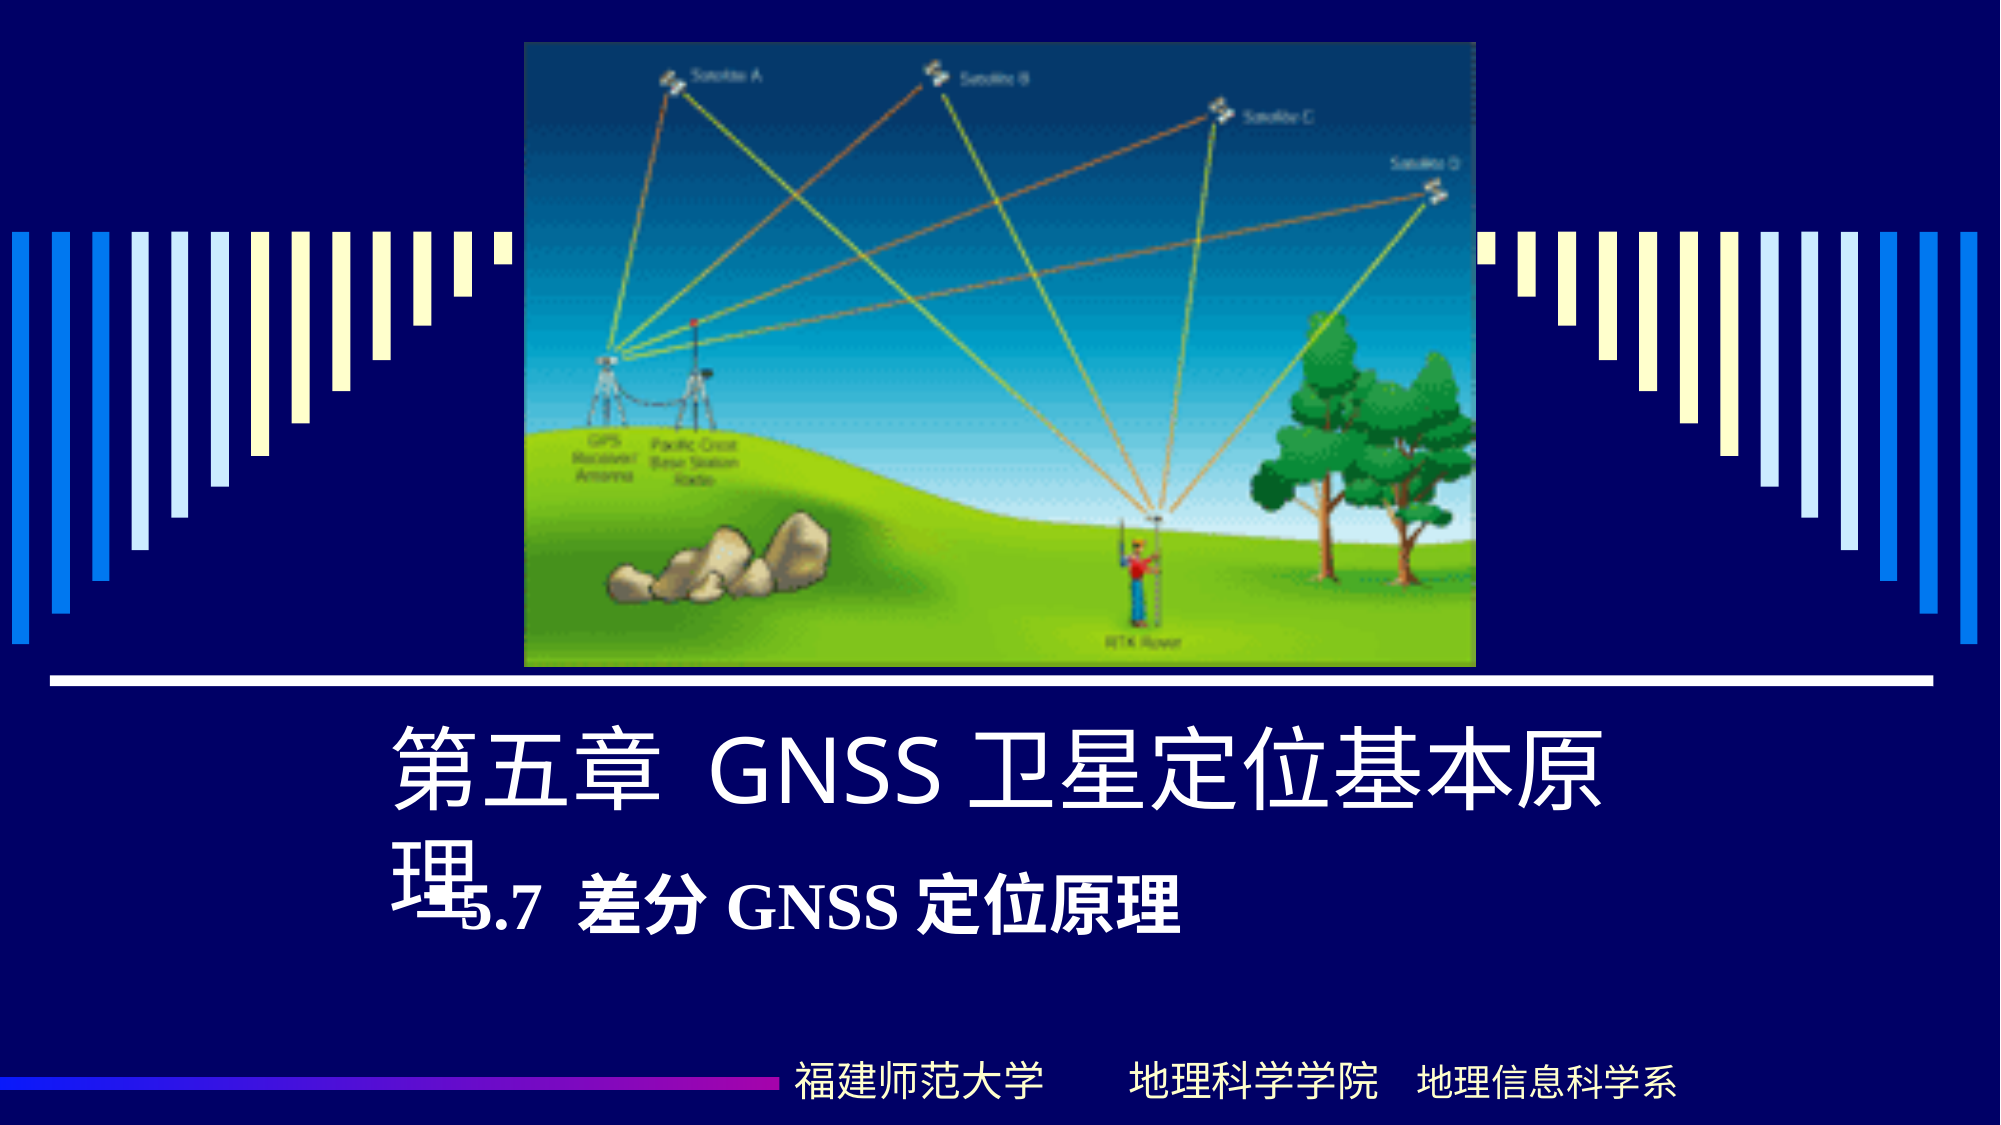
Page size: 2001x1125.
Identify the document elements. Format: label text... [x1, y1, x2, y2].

subtitle 第五章 GNSS卫星定位基本原理 [373, 704, 1686, 836]
picture [524, 42, 1476, 667]
text_box 5.7 差分GNSS定位原理 [409, 855, 1672, 951]
